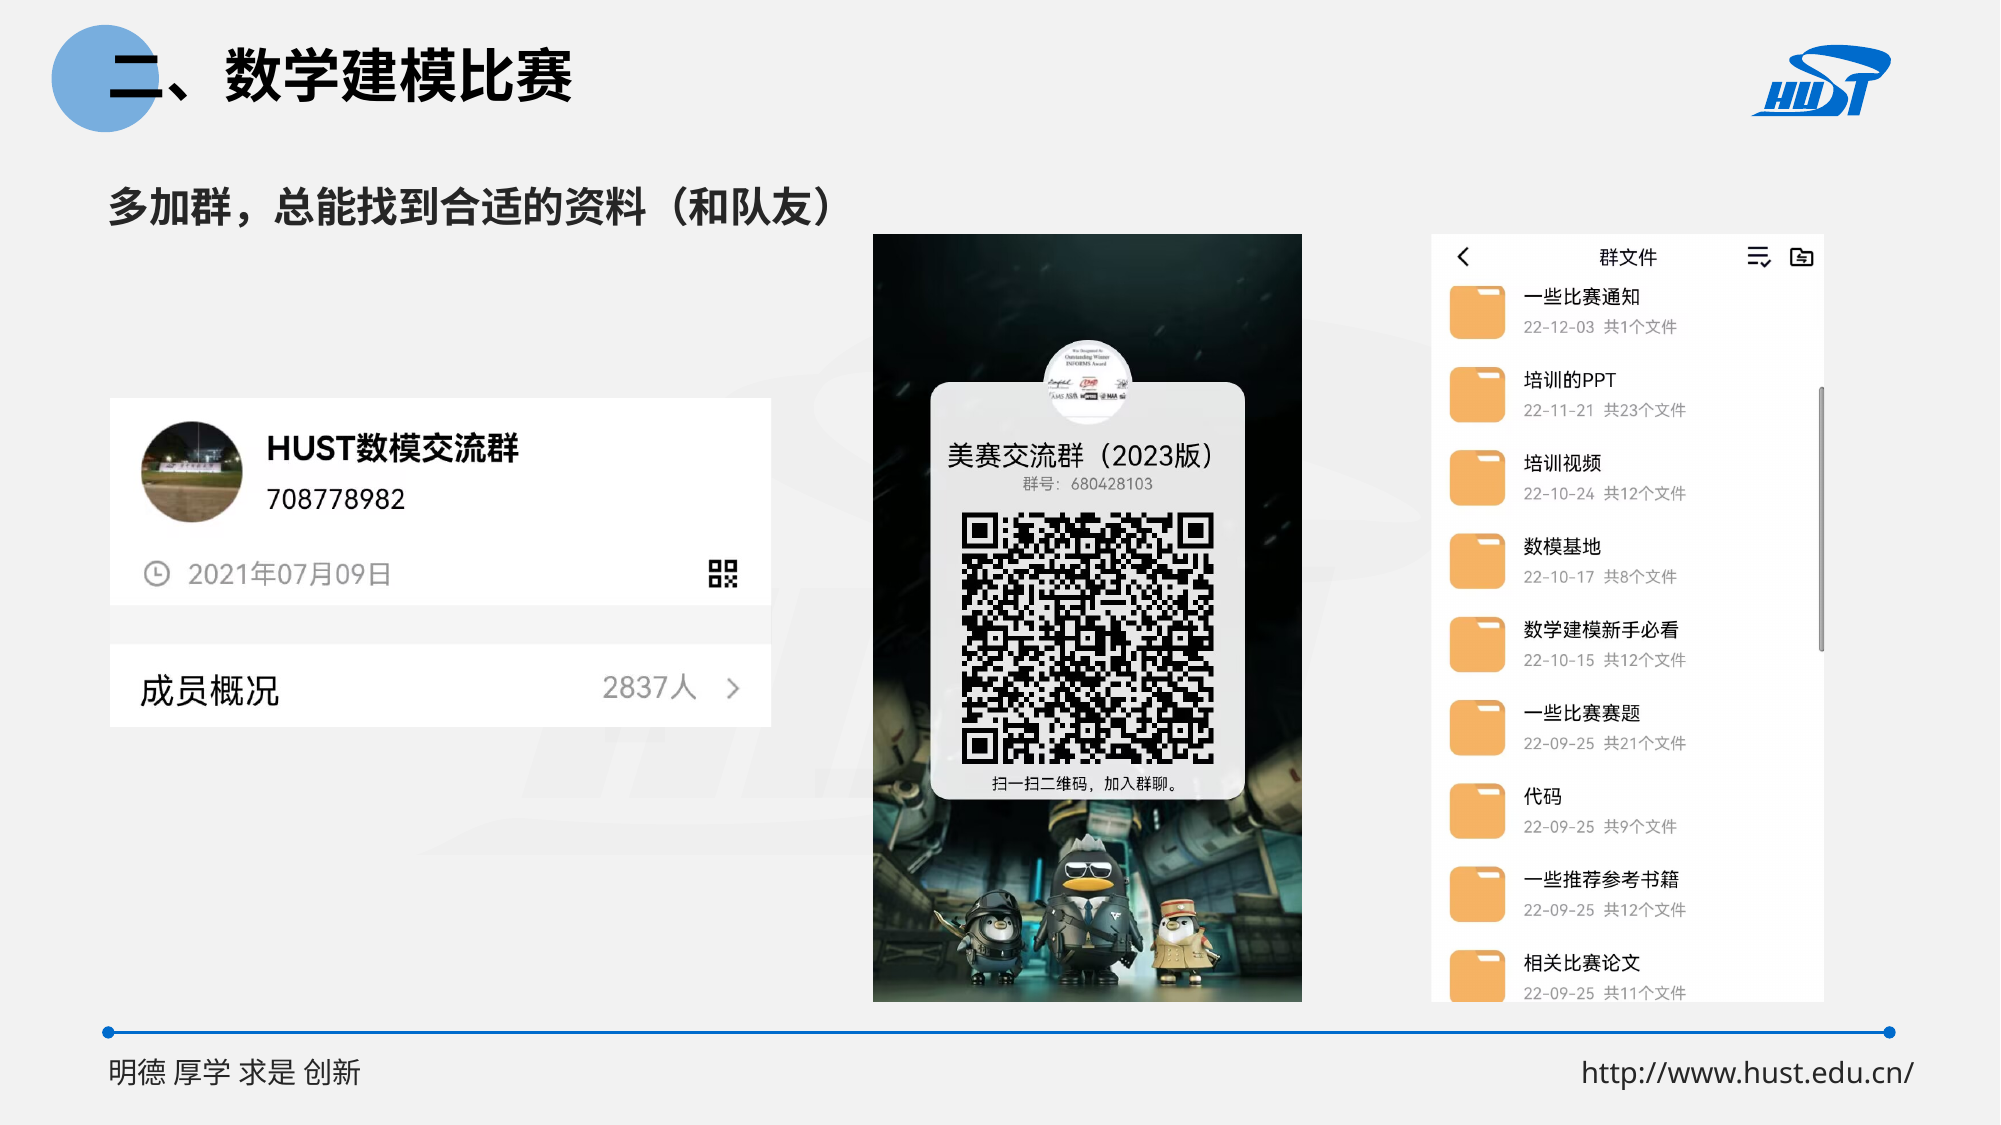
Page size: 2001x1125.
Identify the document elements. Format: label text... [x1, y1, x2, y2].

picture [873, 234, 1302, 1002]
list 二、数学建模比赛 [92, 43, 887, 114]
picture [1431, 234, 1825, 1002]
text_box 多加群，总能找到合适的资料（和队友） [92, 163, 1889, 239]
picture [109, 398, 772, 727]
